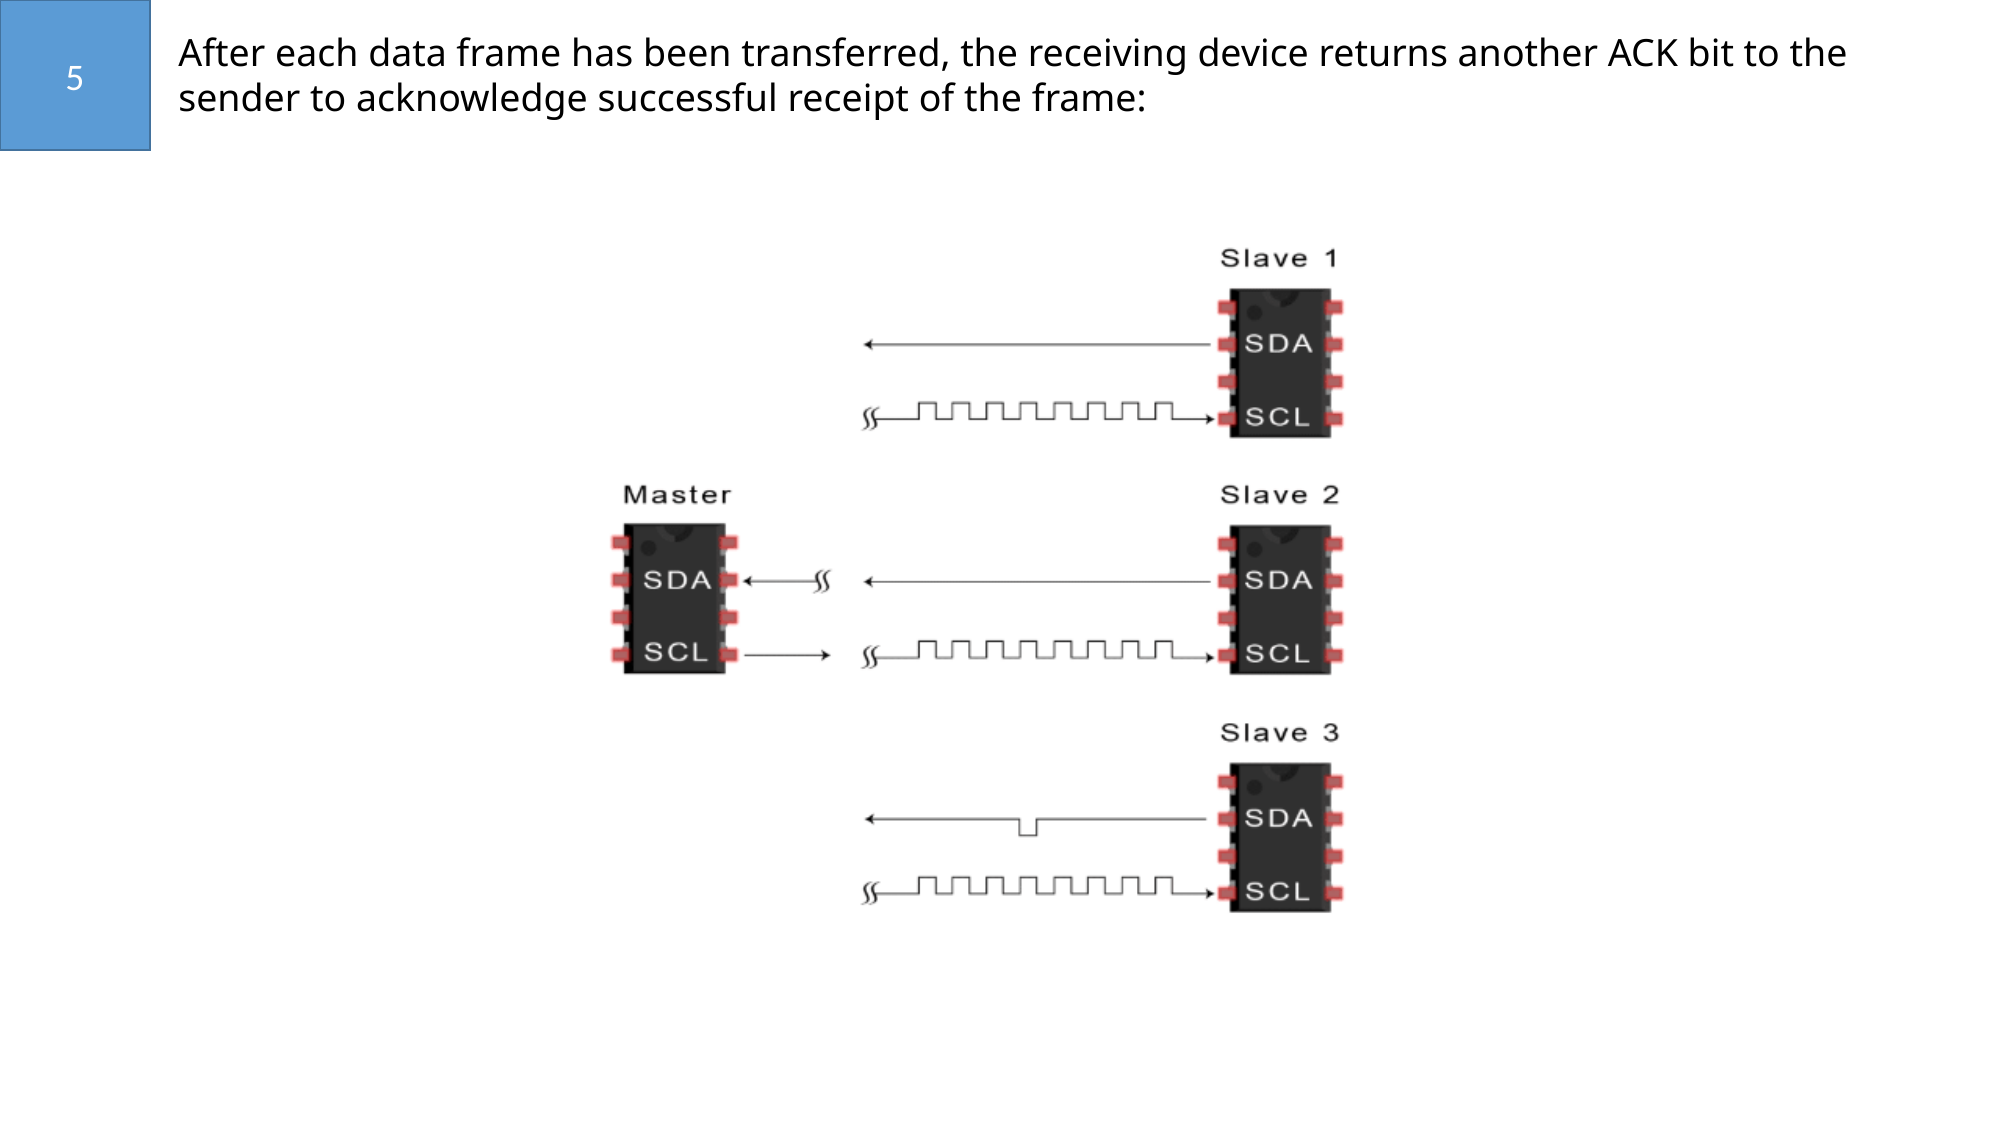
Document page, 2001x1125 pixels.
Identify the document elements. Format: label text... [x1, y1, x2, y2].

picture [554, 209, 1427, 949]
text_box After each data frame has been transferred, the receiving device returns another ACK bit to the sender to acknowledge successful receipt of the frame: [163, 21, 1981, 127]
text_box 5 [0, 0, 151, 151]
